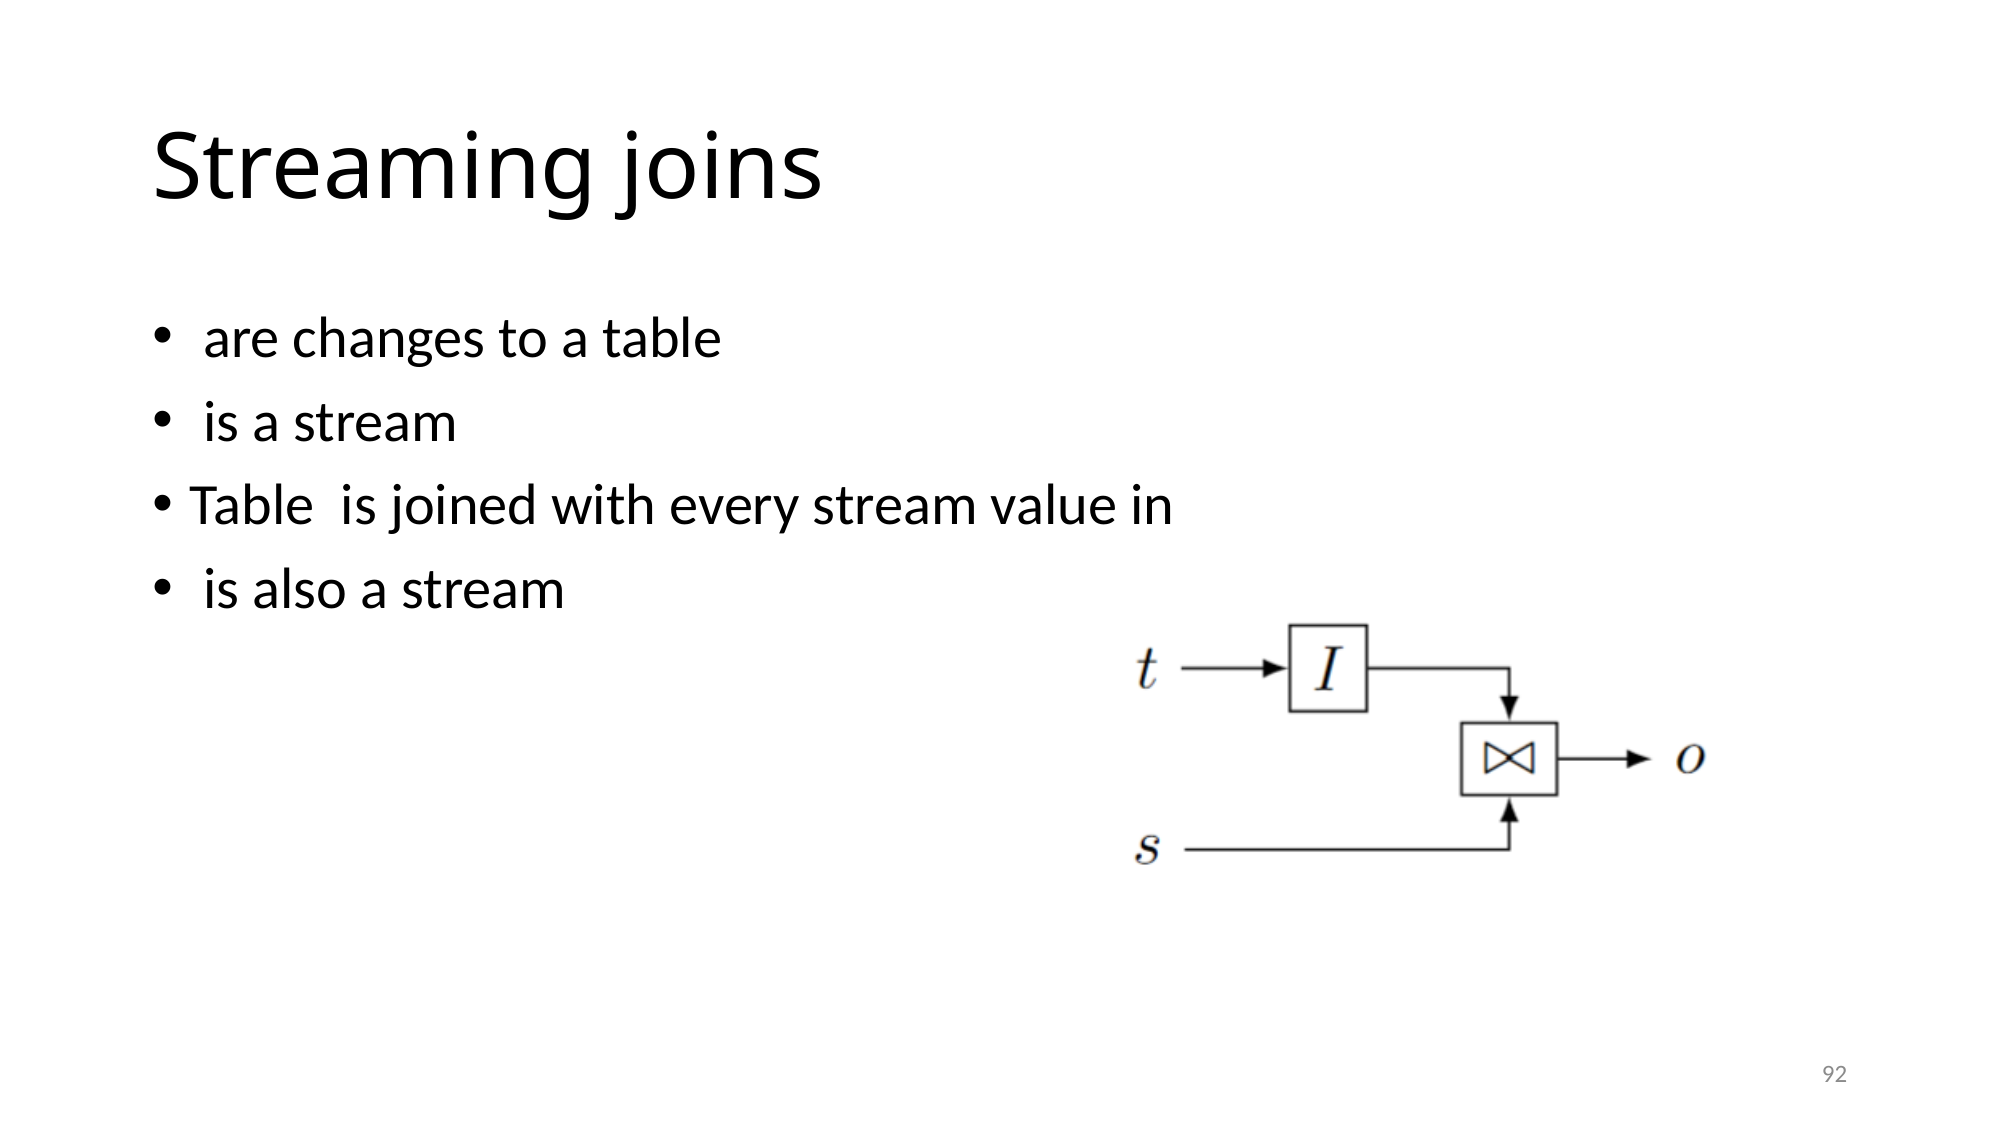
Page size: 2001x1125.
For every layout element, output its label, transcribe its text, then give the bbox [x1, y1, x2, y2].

slide_number 92 [1798, 1042, 1863, 1103]
picture [1086, 585, 1739, 908]
title Streaming joins [137, 59, 1863, 278]
